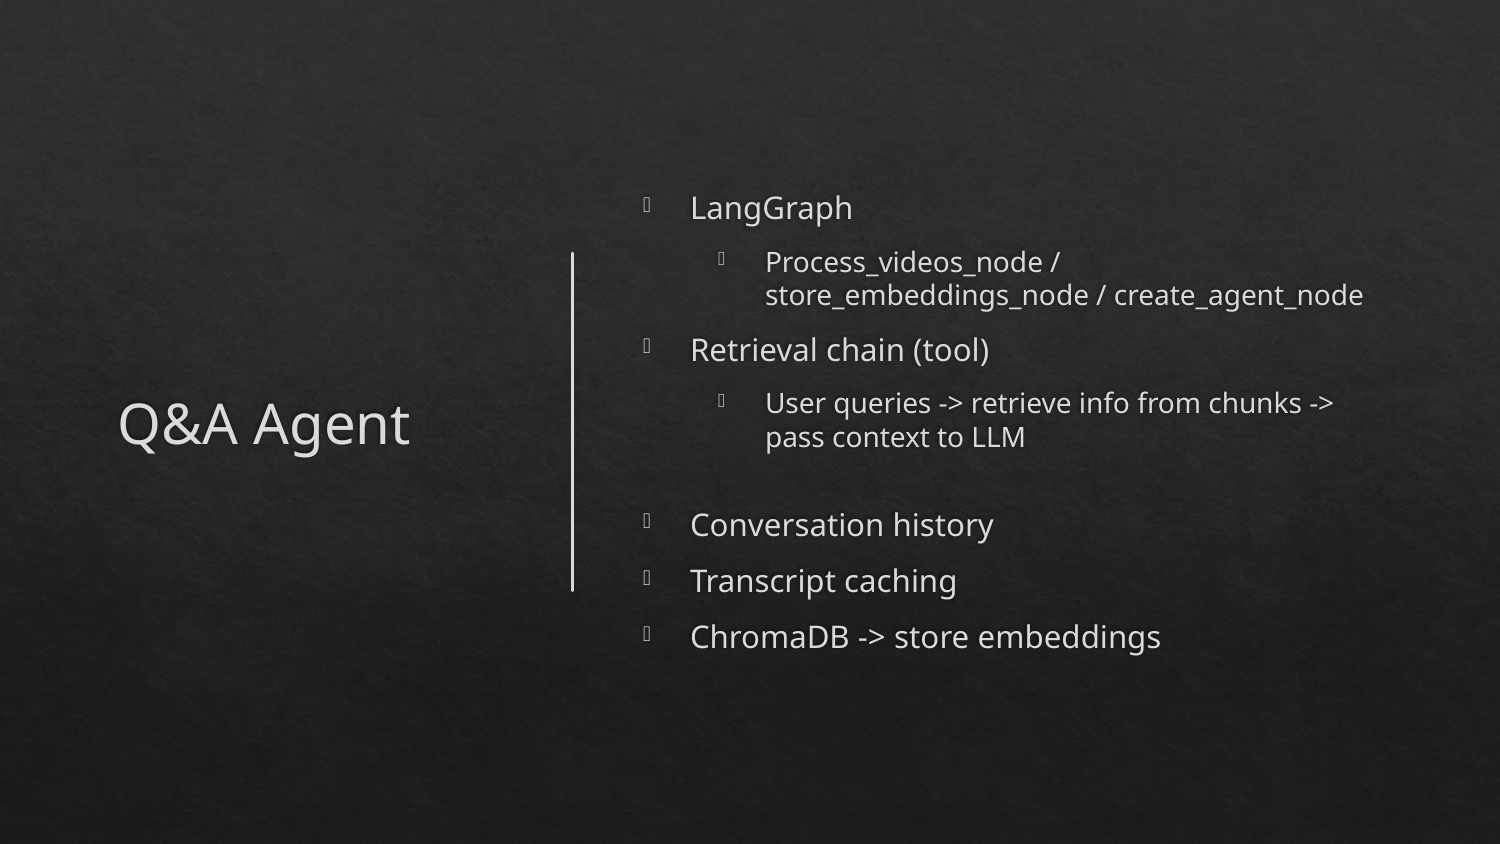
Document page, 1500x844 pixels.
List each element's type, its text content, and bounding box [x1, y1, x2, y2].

text_box [0, 0, 1500, 844]
list LangGraph Process_videos_node / store_embeddings_node / create_agent_node Retrieval chain (tool) User queries -> retrieve info from chunks -> pass context to LLM Conversation history Transcript caching ChromaDB -> store embeddings [628, 137, 1397, 707]
title Q&A Agent [102, 137, 532, 707]
